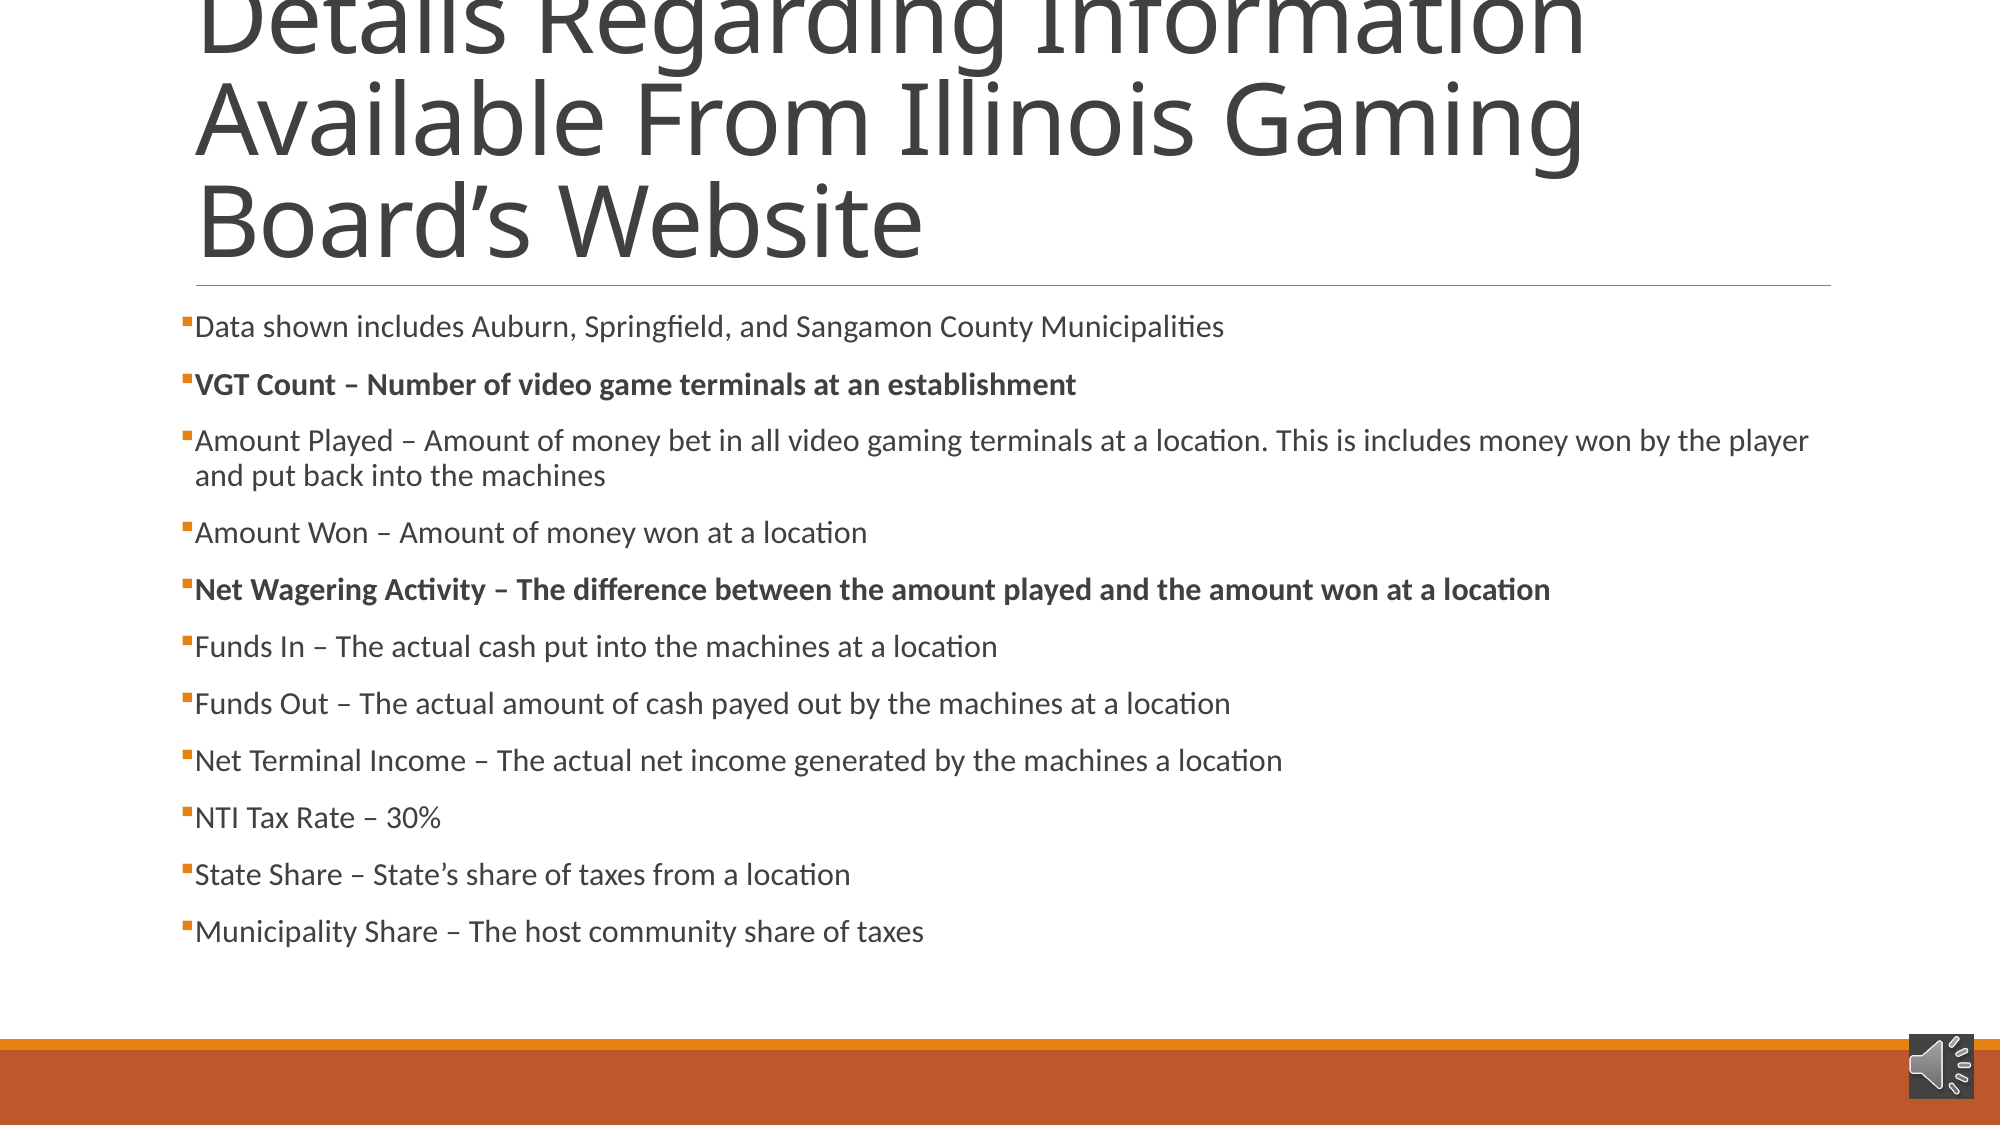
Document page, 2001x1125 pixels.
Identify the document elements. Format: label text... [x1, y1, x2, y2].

list Data shown includes Auburn, Springfield, and Sangamon County Municipalities VGT Count – Number of video game terminals at an establishment Amount Played – Amount of money bet in all video gaming terminals at a location. This is includes money won by the player and put back into the machines Amount Won – Amount of money won at a location Net Wagering Activity – The difference between the amount played and the amount won at a location Funds In – The actual cash put into the machines at a location Funds Out – The actual amount of cash payed out by the machines at a location Net Terminal Income – The actual net income generated by the machines a location NTI Tax Rate – 30% State Share – State’s share of taxes from a location Municipality Share – The host community share of taxes [180, 302, 1830, 963]
picture [1907, 1032, 1976, 1101]
title Details Regarding Information Available From Illinois Gaming Board’s Website [180, 47, 1830, 285]
